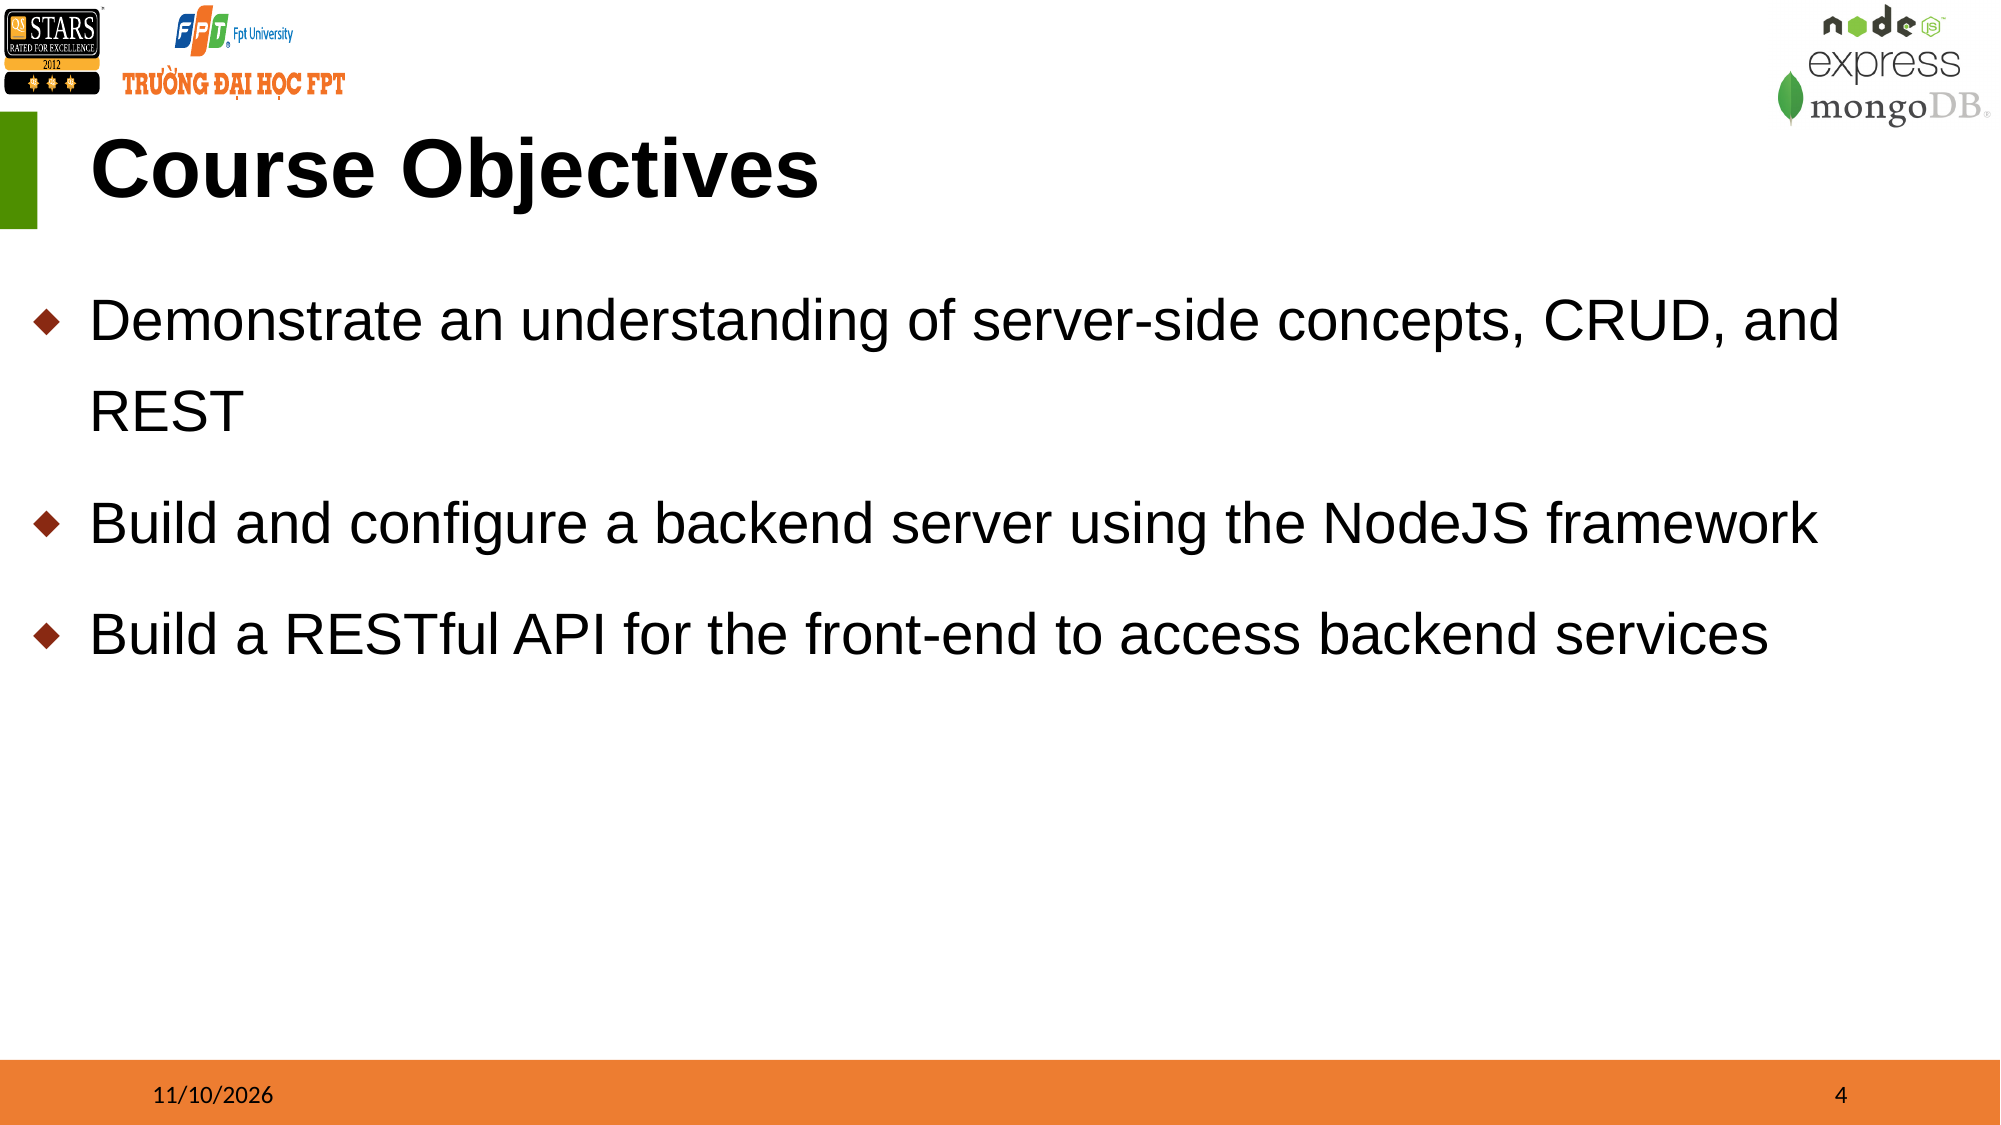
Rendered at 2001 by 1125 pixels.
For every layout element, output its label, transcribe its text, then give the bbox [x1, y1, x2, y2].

title Course Objectives [37, 111, 1978, 230]
list Demonstrate an understanding of server-side concepts, CRUD, and REST Build and configure a backend server using the NodeJS framework Build a RESTful API for the front-end to access backend services [18, 254, 1978, 1014]
picture [1768, 0, 2000, 130]
slide_number 4 [1412, 1063, 1863, 1124]
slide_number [137, 1063, 588, 1124]
